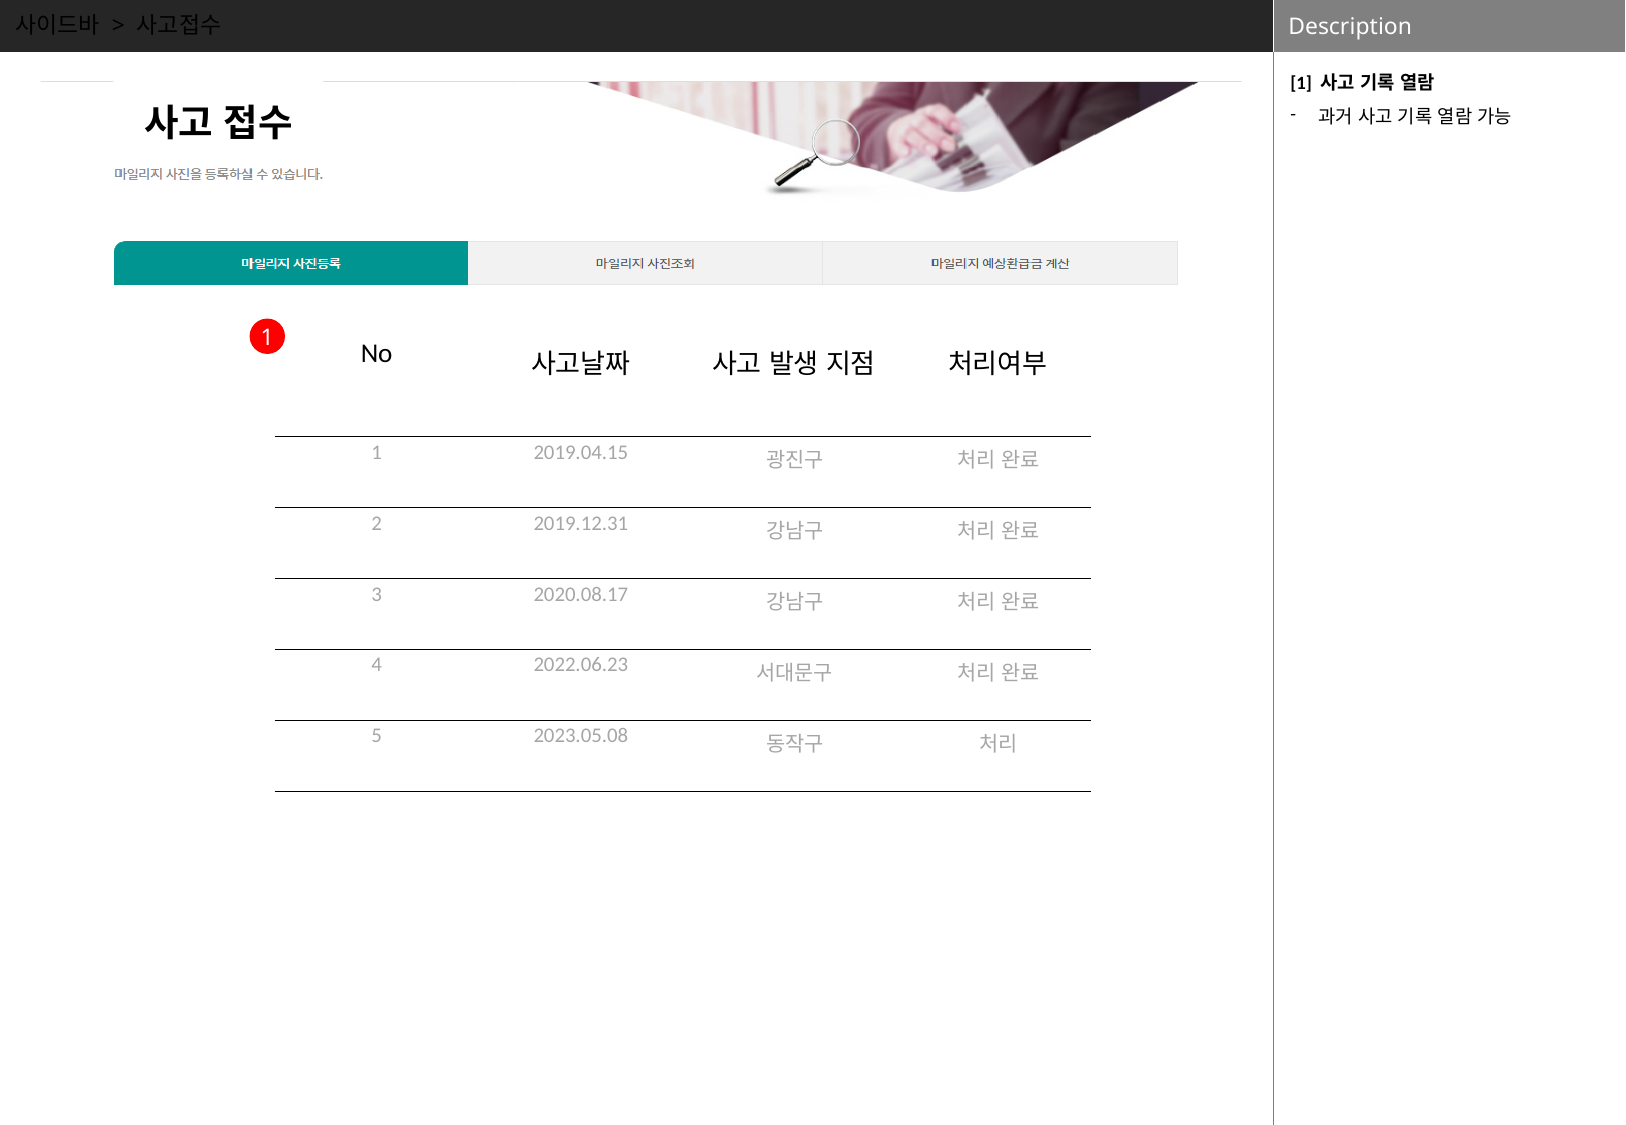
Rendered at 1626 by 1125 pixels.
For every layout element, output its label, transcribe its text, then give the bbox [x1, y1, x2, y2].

table_cell 처리 완료 [912, 650, 1091, 720]
table_cell 처리 [912, 721, 1091, 791]
table_header 사고 발생 지점 [683, 335, 912, 436]
table_cell 1 [275, 437, 479, 507]
table_cell 5 [275, 721, 479, 791]
table_cell 강남구 [683, 508, 912, 578]
table_header 처리여부 [912, 335, 1091, 436]
picture [40, 79, 1242, 293]
table_cell 2 [275, 508, 479, 578]
table_cell 2019.12.31 [479, 508, 683, 578]
table_cell 서대문구 [683, 650, 912, 720]
table_cell 처리 완료 [912, 579, 1091, 649]
table_cell 2020.08.17 [479, 579, 683, 649]
table_cell 2019.04.15 [479, 437, 683, 507]
table_cell 3 [275, 579, 479, 649]
table_cell 처리 완료 [912, 508, 1091, 578]
table_header No [275, 335, 479, 436]
table_cell 2023.05.08 [479, 721, 683, 791]
table_cell 4 [275, 650, 479, 720]
table_cell 광진구 [683, 437, 912, 507]
table_cell 처리 완료 [912, 437, 1091, 507]
table_cell 강남구 [683, 579, 912, 649]
table_header 사고날짜 [479, 335, 683, 436]
text_box 1 [248, 317, 287, 356]
table_cell 2022.06.23 [479, 650, 683, 720]
list 사이드바 > 사고접수 [0, 0, 1238, 52]
text_box [1] 사고 기록 열람 과거 사고 기록 열람 가능 [1275, 52, 1600, 135]
table_cell 동작구 [683, 721, 912, 791]
